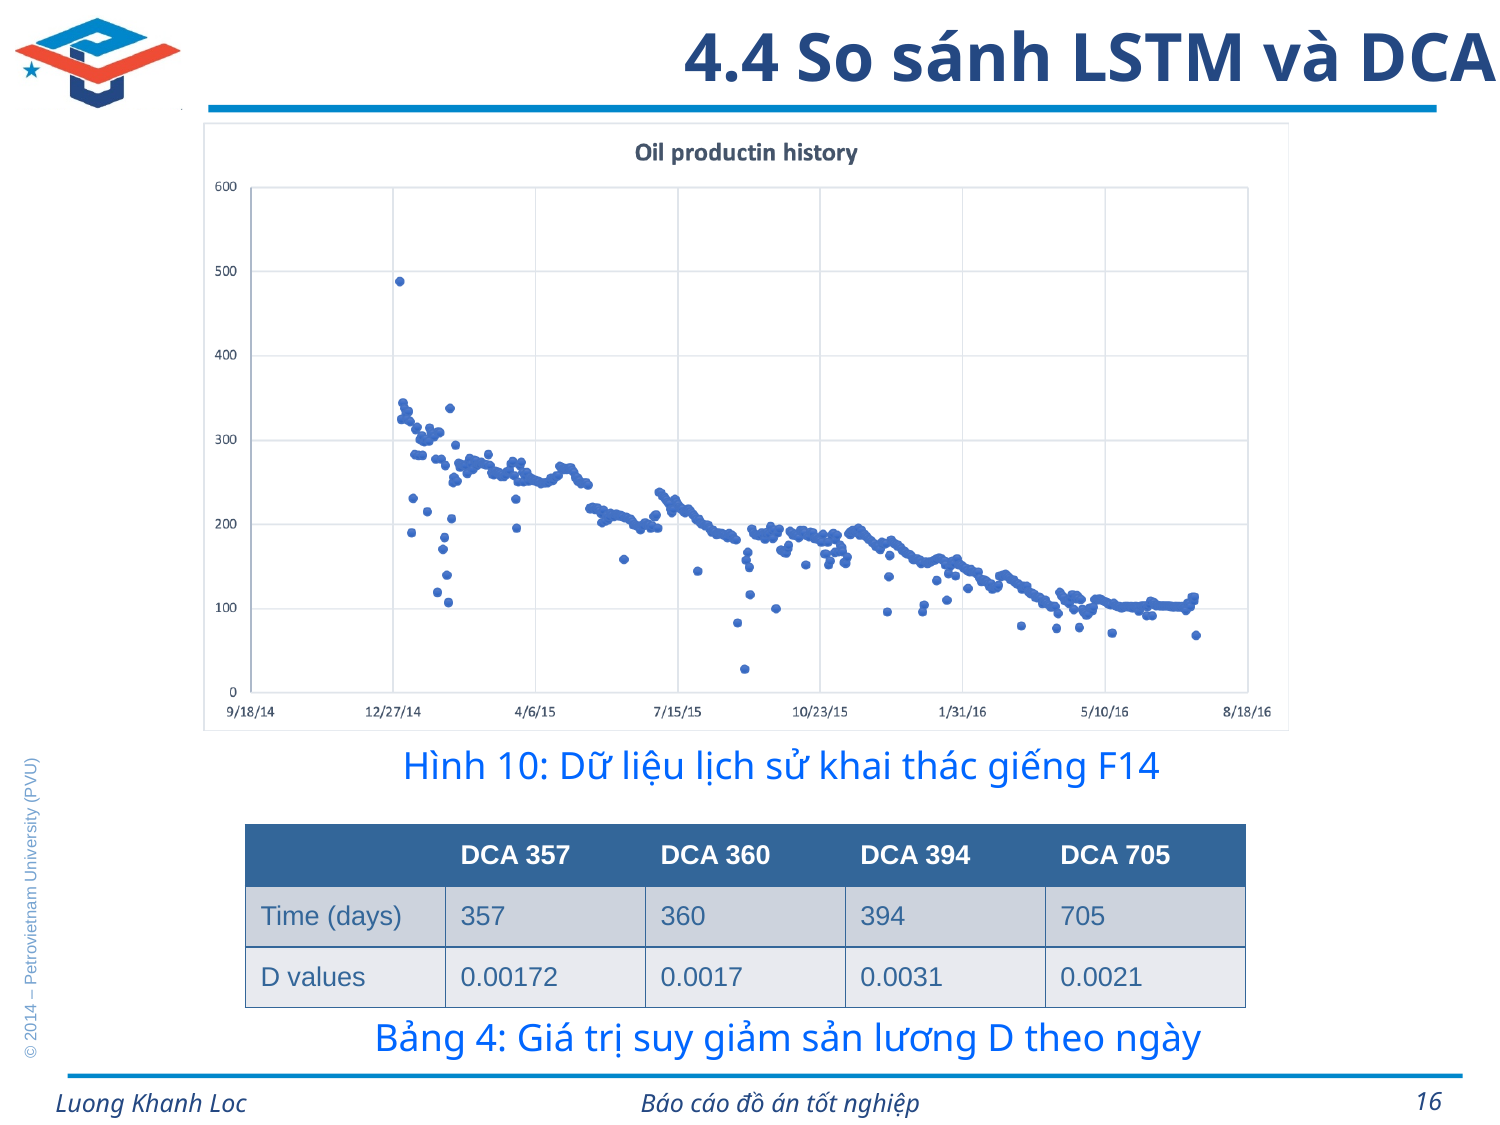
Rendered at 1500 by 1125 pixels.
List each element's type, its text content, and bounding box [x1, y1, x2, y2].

text_box Bảng 4: Giá trị suy giảm sản lương D theo ngày [359, 1006, 1218, 1067]
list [201, 121, 1289, 732]
text_box Hình 10: Dữ liệu lịch sử khai thác giếng F14 [387, 734, 1176, 795]
table_header DCA 360 [646, 826, 845, 885]
table_cell 360 [646, 887, 845, 946]
table_cell D values [246, 948, 445, 1007]
table_header DCA 394 [846, 826, 1045, 885]
table_cell 357 [446, 887, 645, 946]
slide_number 16 [1337, 1079, 1457, 1125]
table_cell 0.0017 [646, 948, 845, 1006]
table_cell 0.0021 [1046, 948, 1245, 1007]
table_cell 705 [1046, 887, 1245, 946]
table_cell Time (days) [246, 887, 445, 946]
table_header [246, 826, 445, 885]
table_header DCA 705 [1046, 826, 1245, 885]
table_cell 0.00172 [446, 948, 645, 1006]
table_cell 0.0031 [846, 948, 1045, 1006]
table_cell 394 [846, 887, 1045, 946]
table_header DCA 357 [446, 826, 645, 885]
title 4.4 So sánh LSTM và DCA [0, 0, 1500, 112]
